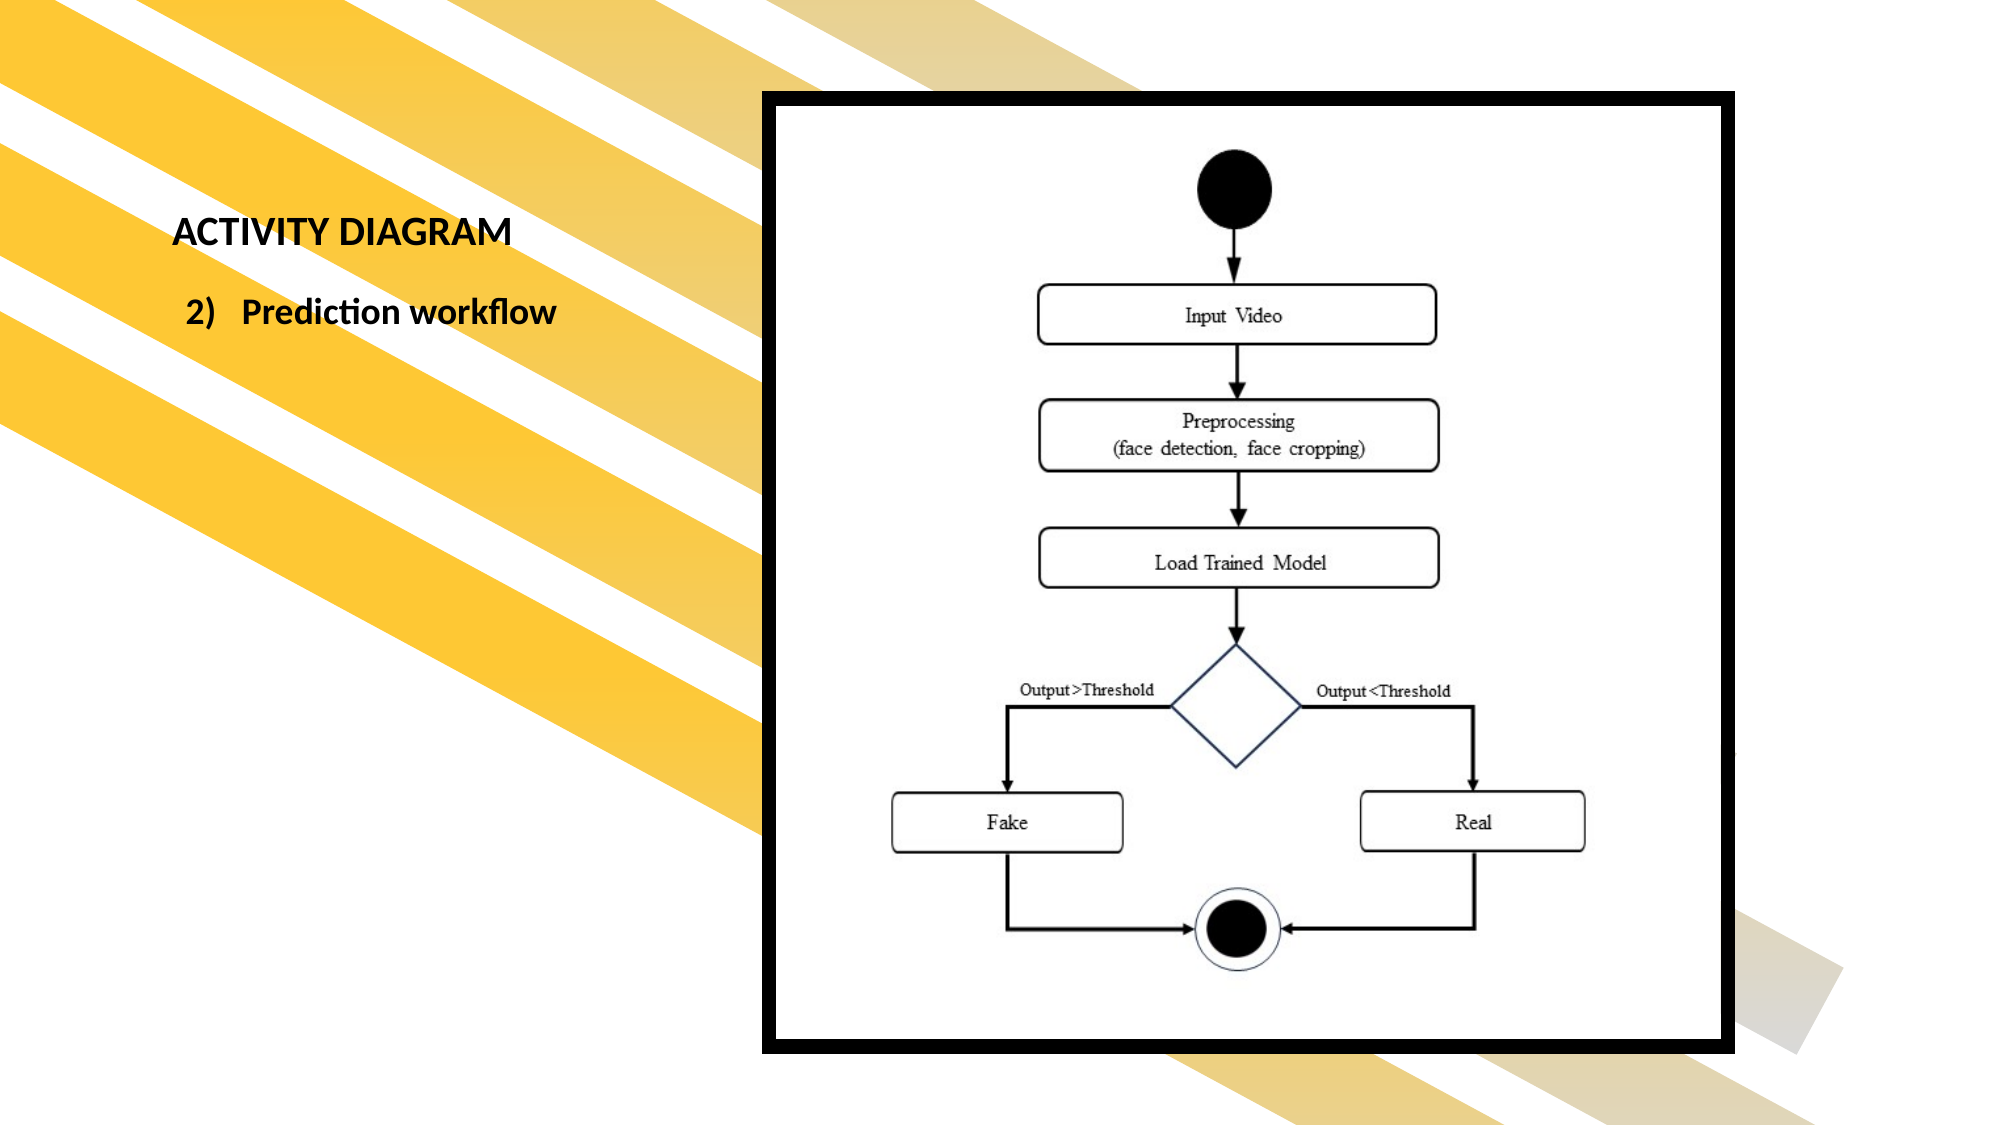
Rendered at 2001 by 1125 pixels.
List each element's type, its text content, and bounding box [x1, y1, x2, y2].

text_box Prediction workflow [170, 280, 311, 340]
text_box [311, 0, 1148, 1125]
picture [776, 105, 1721, 1040]
text_box ACTIVITY DIAGRAM [157, 196, 311, 261]
